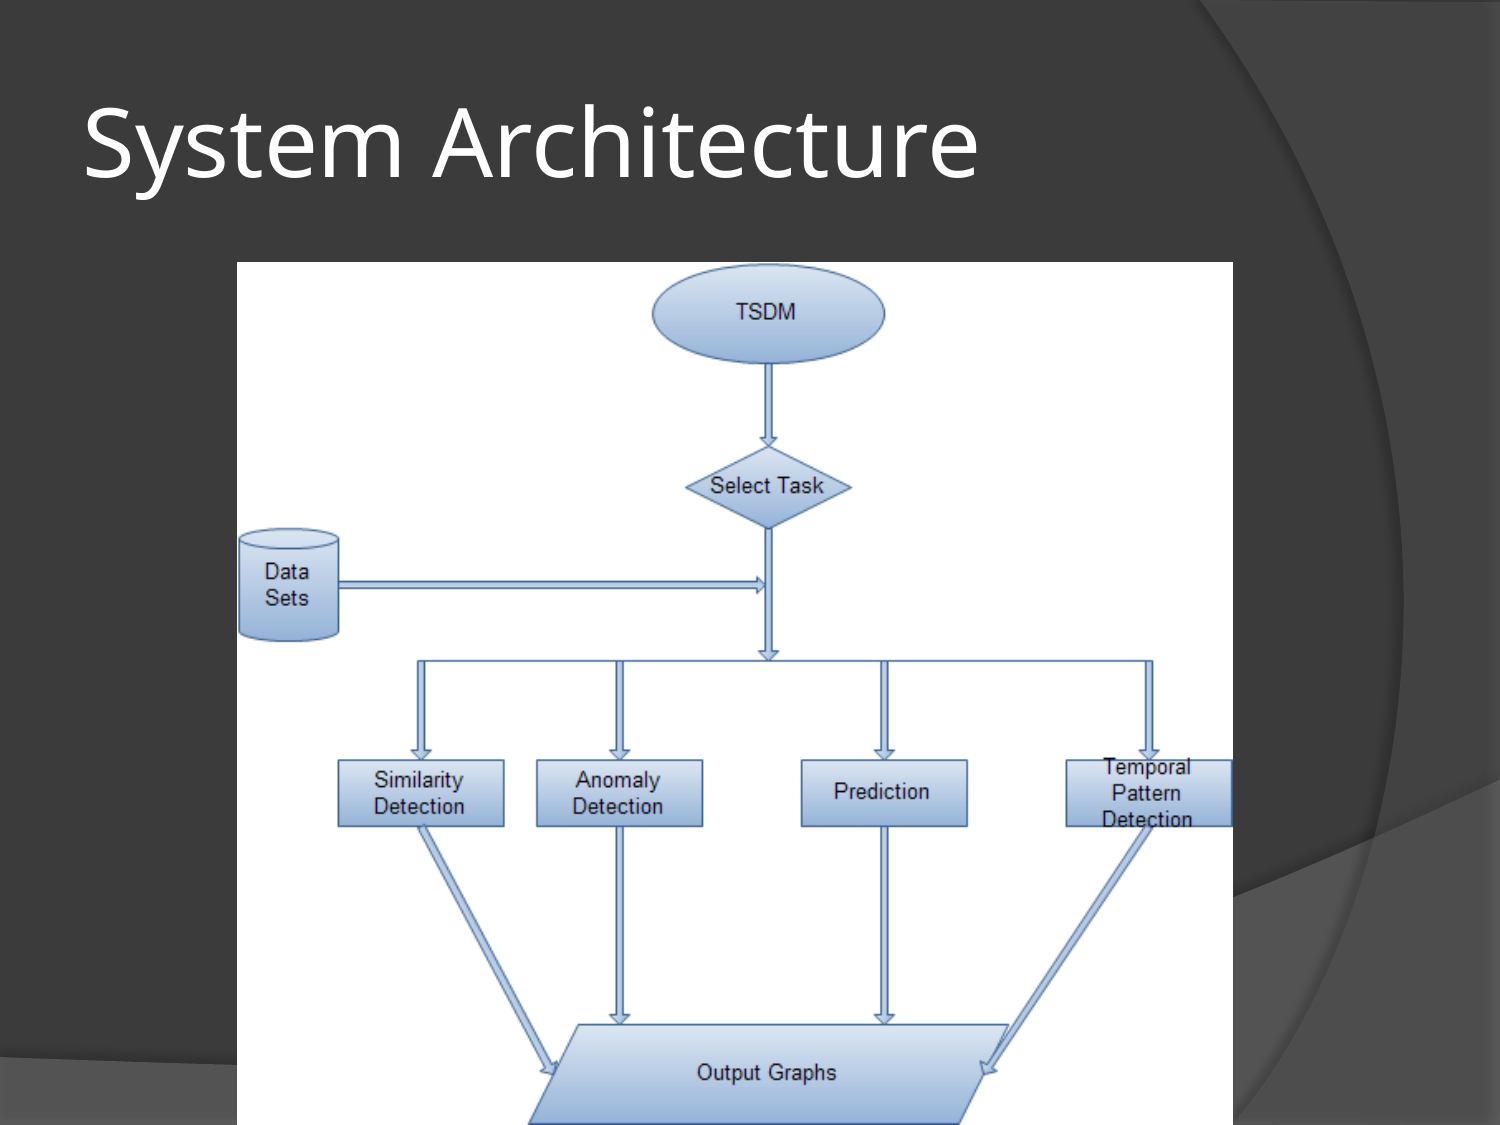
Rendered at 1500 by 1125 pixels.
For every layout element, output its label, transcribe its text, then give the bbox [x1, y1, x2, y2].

title System Architecture [75, 45, 1300, 233]
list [237, 262, 1233, 1125]
